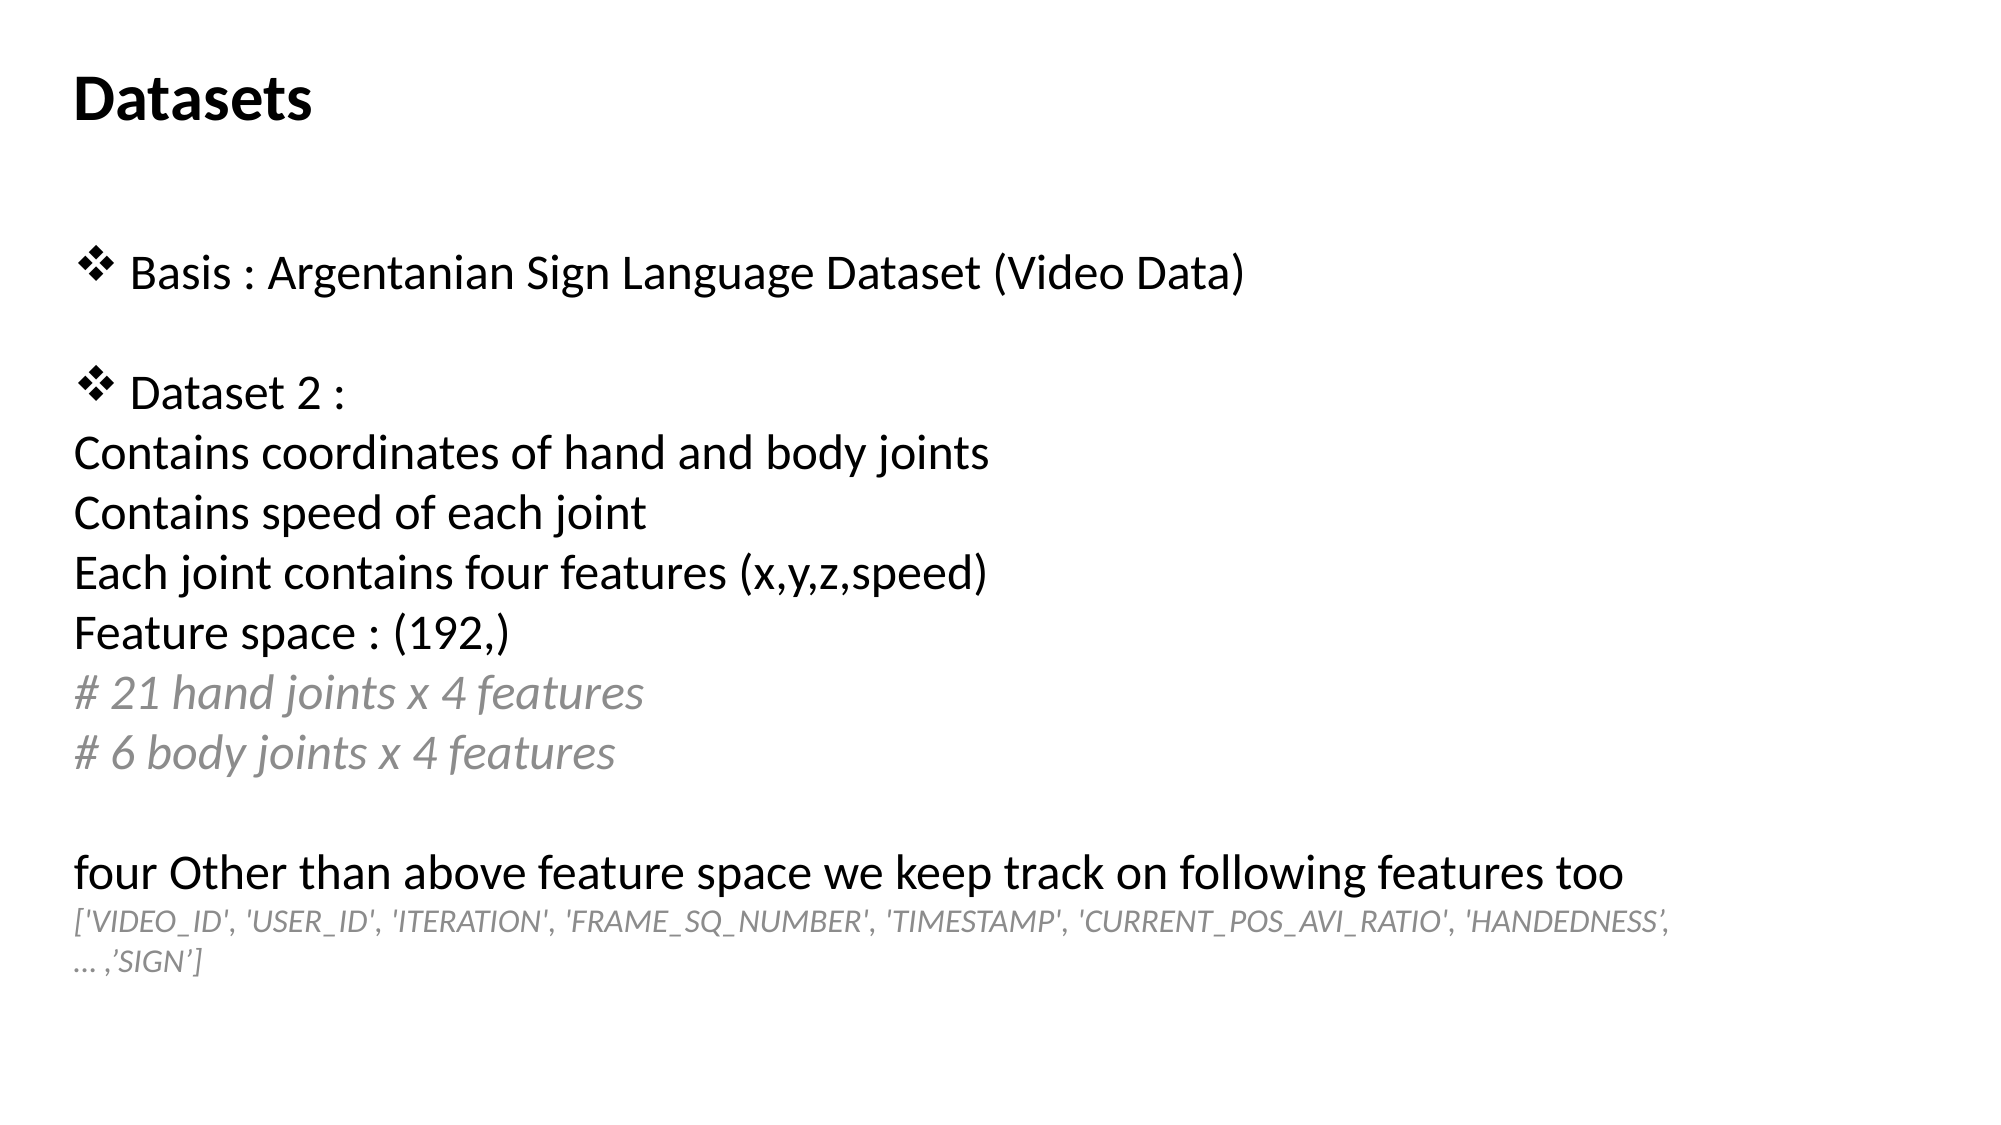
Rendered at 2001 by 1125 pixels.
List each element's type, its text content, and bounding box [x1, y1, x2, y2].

text_box Basis : Argentanian Sign Language Dataset (Video Data) Dataset 2 : Contains coordinates of hand and body joints Contains speed of each joint Each joint contains four features (x,y,z,speed) Feature space : (192,) # 21 hand joints x 4 features # 6 body joints x 4 features four Other than above feature space we keep track on following features too ['VIDEO_ID', 'USER_ID', 'ITERATION', 'FRAME_SQ_NUMBER', 'TIMESTAMP', 'CURRENT_POS_AVI_RATIO', 'HANDEDNESS’, … ,’SIGN’] [58, 171, 1798, 1047]
text_box Datasets [58, 46, 1173, 141]
